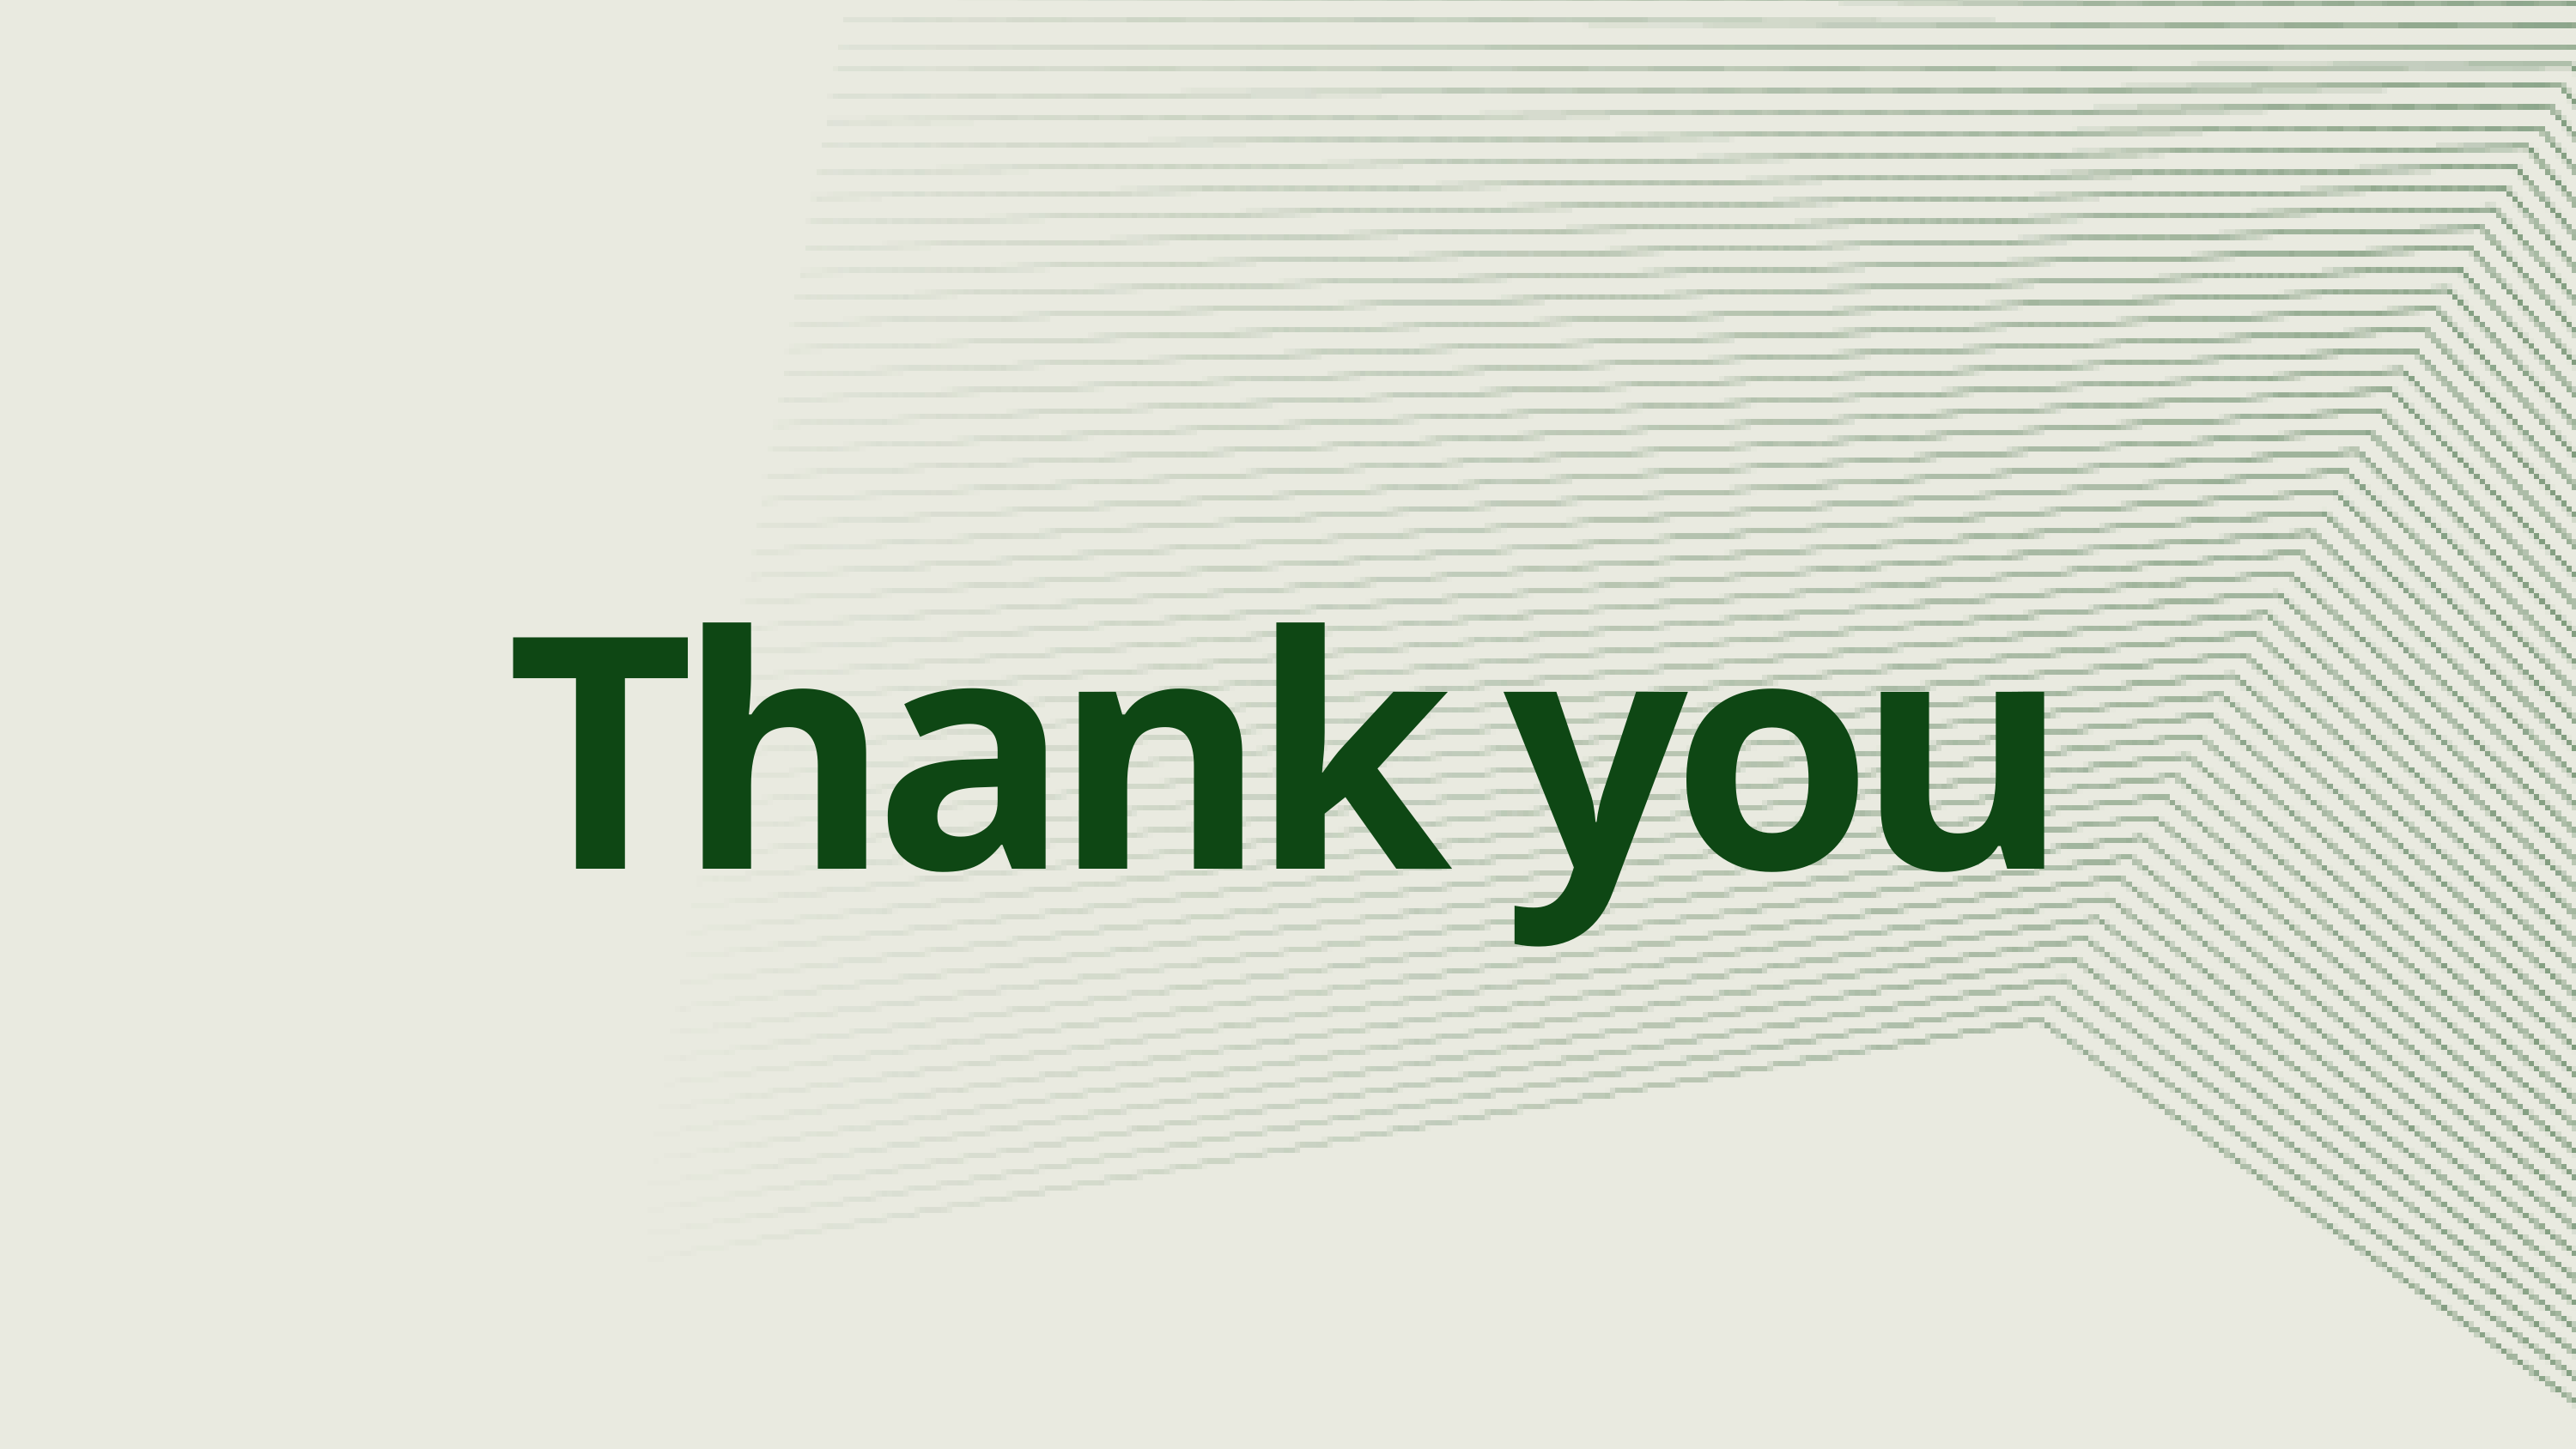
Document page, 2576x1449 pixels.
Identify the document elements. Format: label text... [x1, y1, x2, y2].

text_box Thank you [144, 480, 2432, 935]
text_box [632, 0, 2576, 1449]
